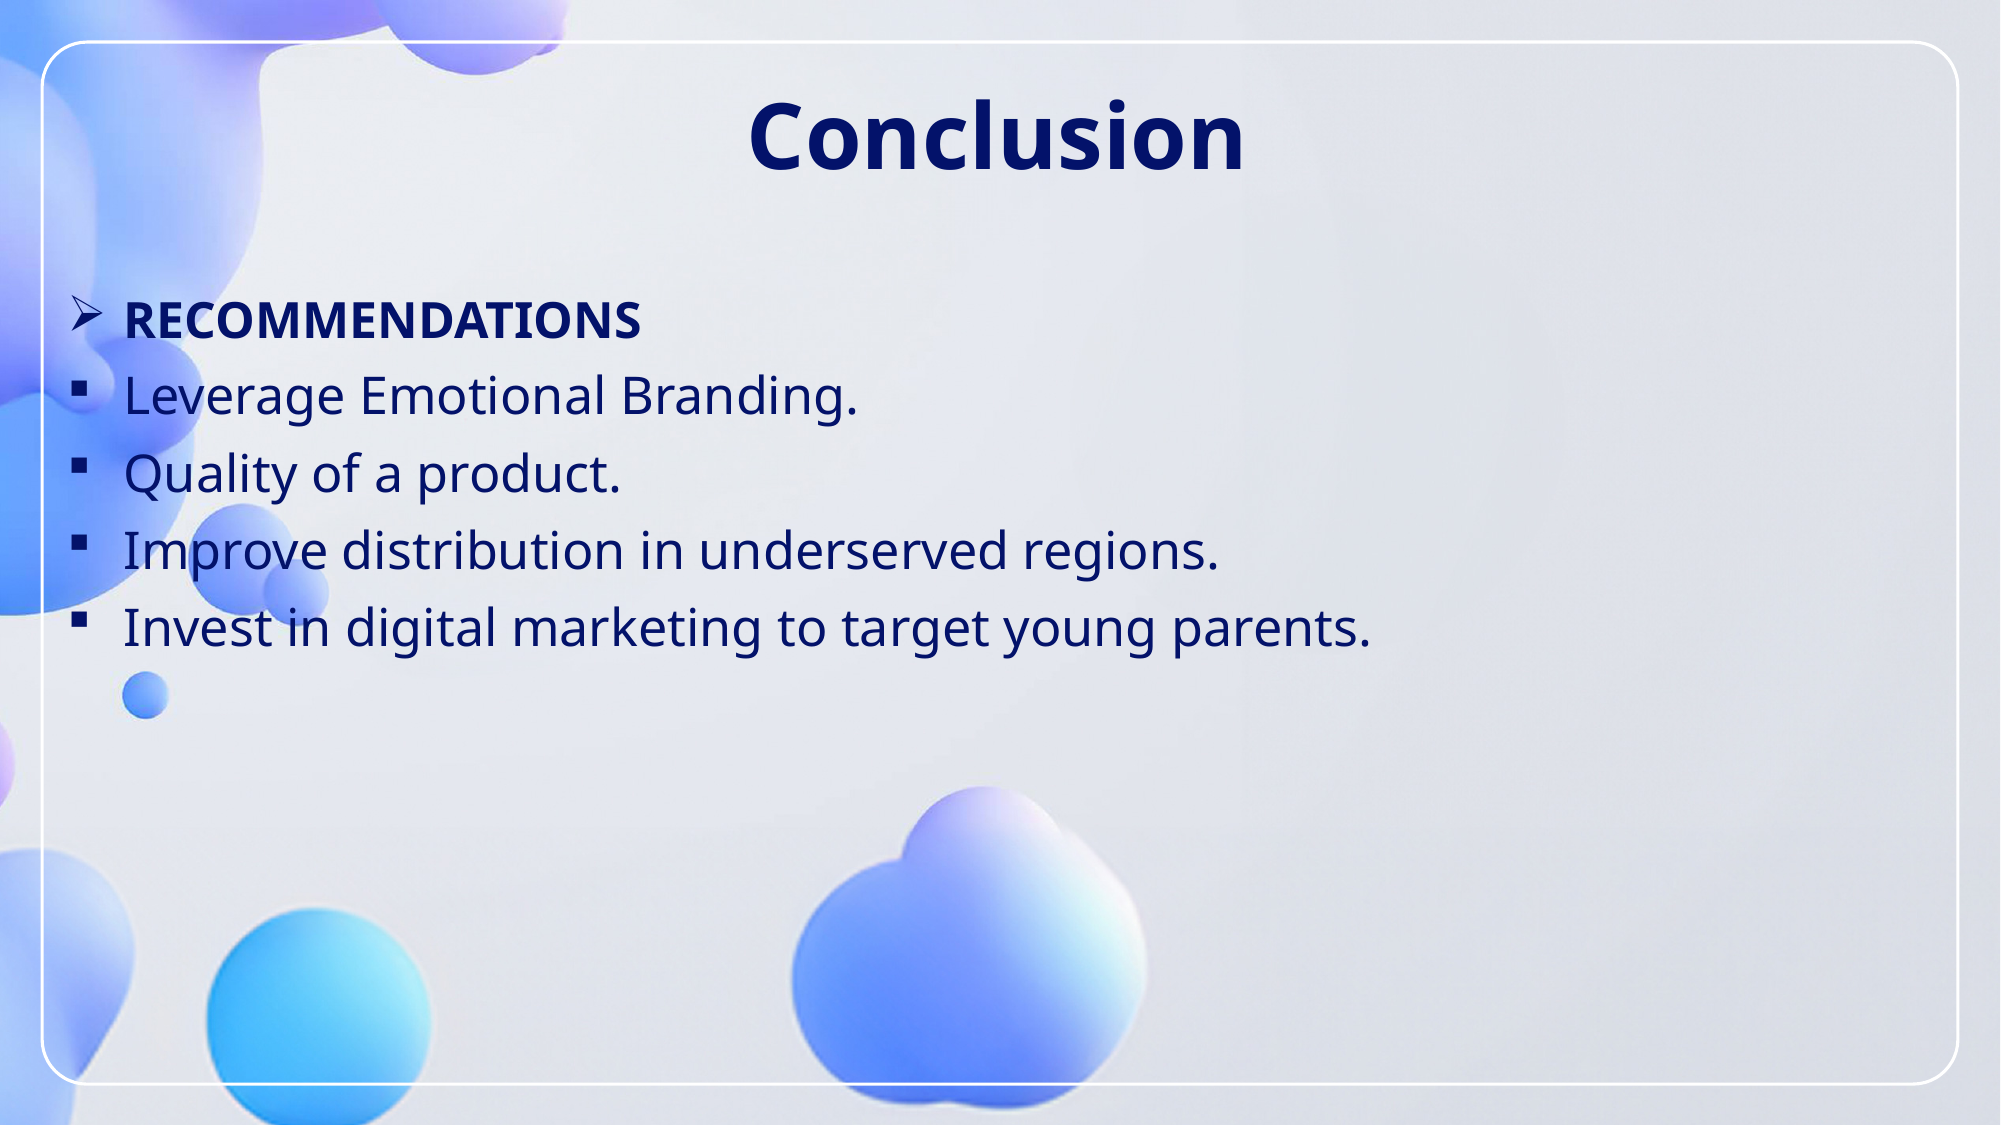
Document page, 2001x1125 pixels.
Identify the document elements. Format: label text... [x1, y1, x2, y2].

picture [0, 0, 2001, 1125]
title Conclusion [52, 35, 1943, 245]
list RECOMMENDATIONS Leverage Emotional Branding. Quality of a product. Improve distribution in underserved regions. Invest in digital marketing to target young parents. [52, 287, 1523, 881]
